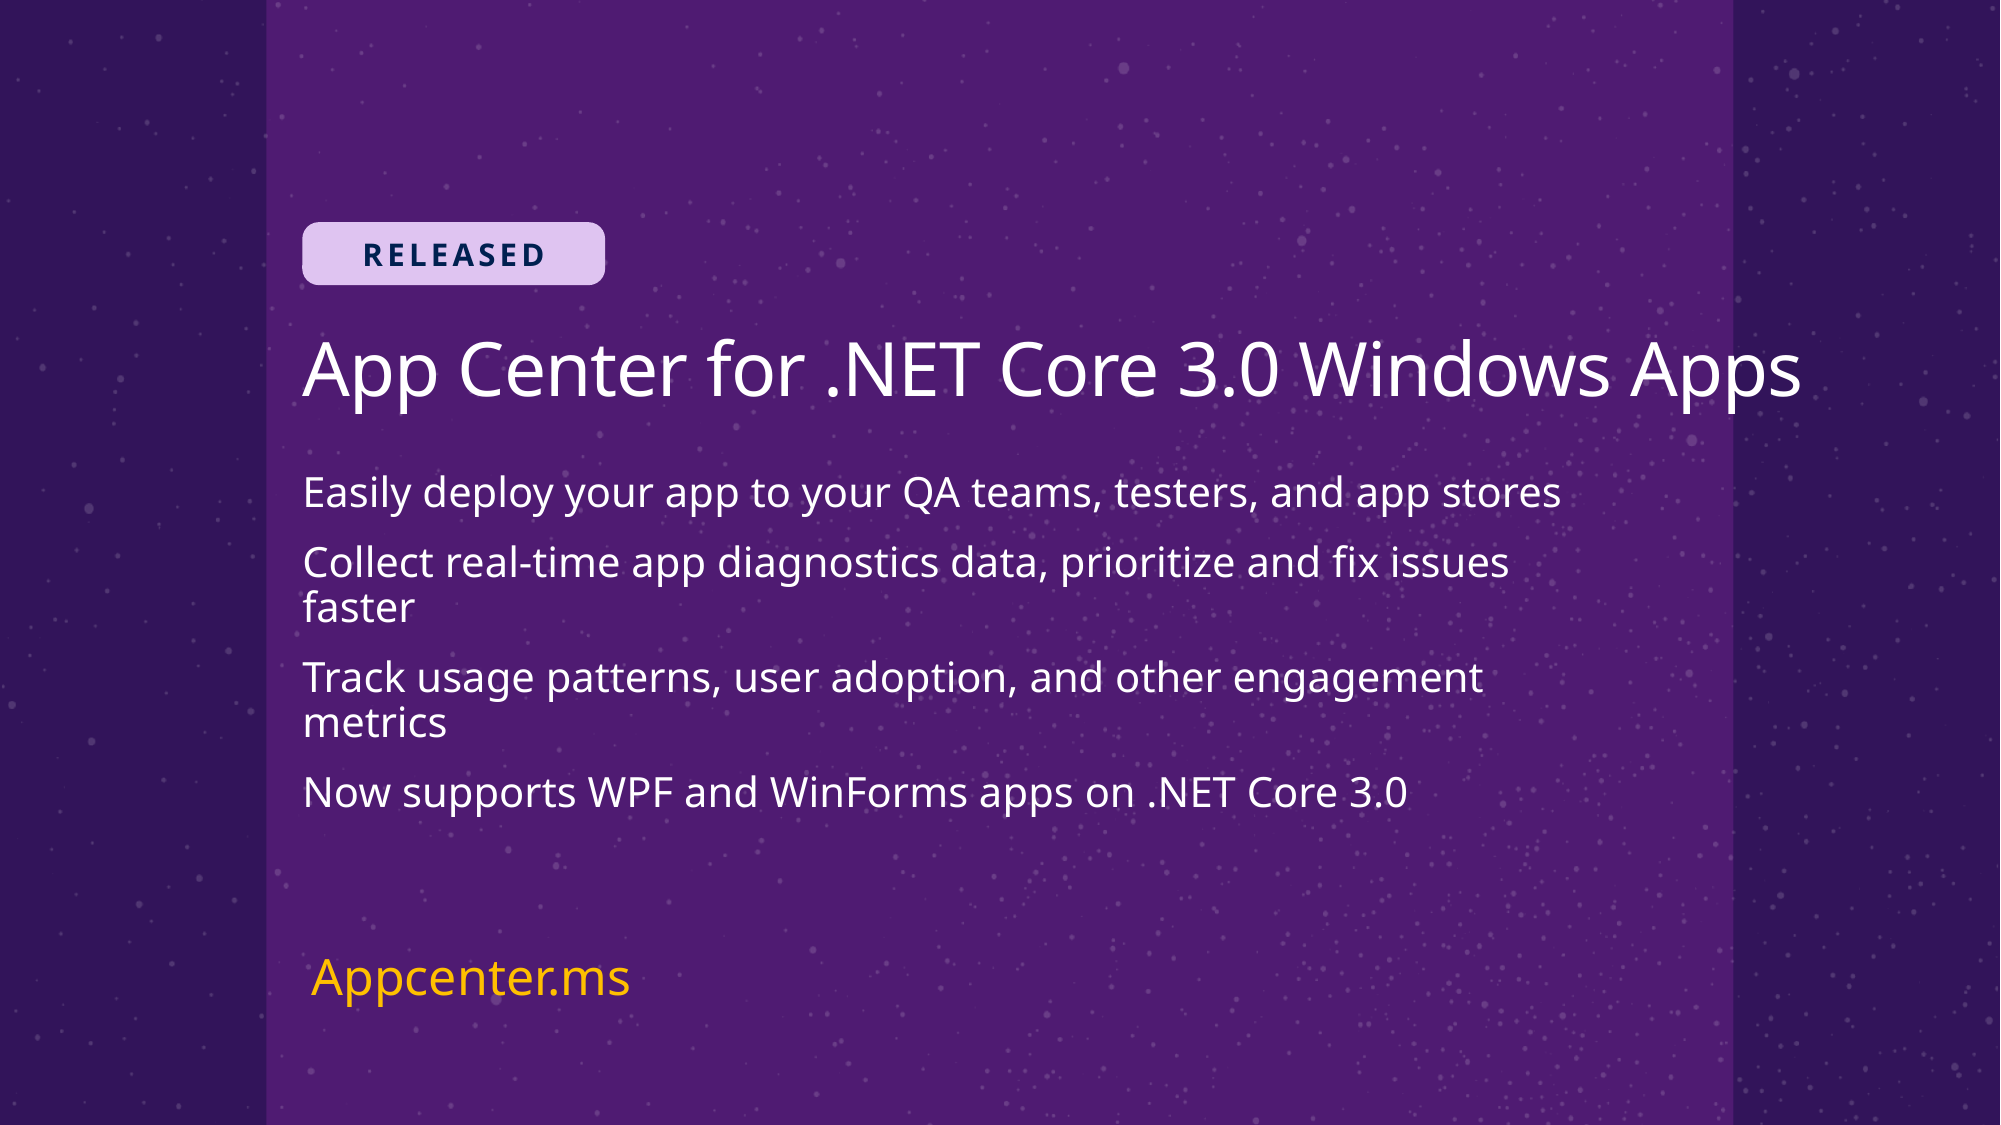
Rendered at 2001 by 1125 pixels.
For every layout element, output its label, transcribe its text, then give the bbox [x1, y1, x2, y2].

picture [1, 0, 1999, 1125]
text_box App Center for .NET Core 3.0 Windows Apps [302, 331, 1855, 413]
text_box Easily deploy your app to your QA teams, testers, and app stores Collect real-time app diagnostics data, prioritize and fix issues faster Track usage patterns, user adoption, and other engagement metrics Now supports WPF and WinForms apps on .NET Core 3.0 [302, 471, 1596, 817]
text_box RELEASED [301, 221, 606, 286]
text_box Appcenter.ms [281, 928, 1599, 1031]
